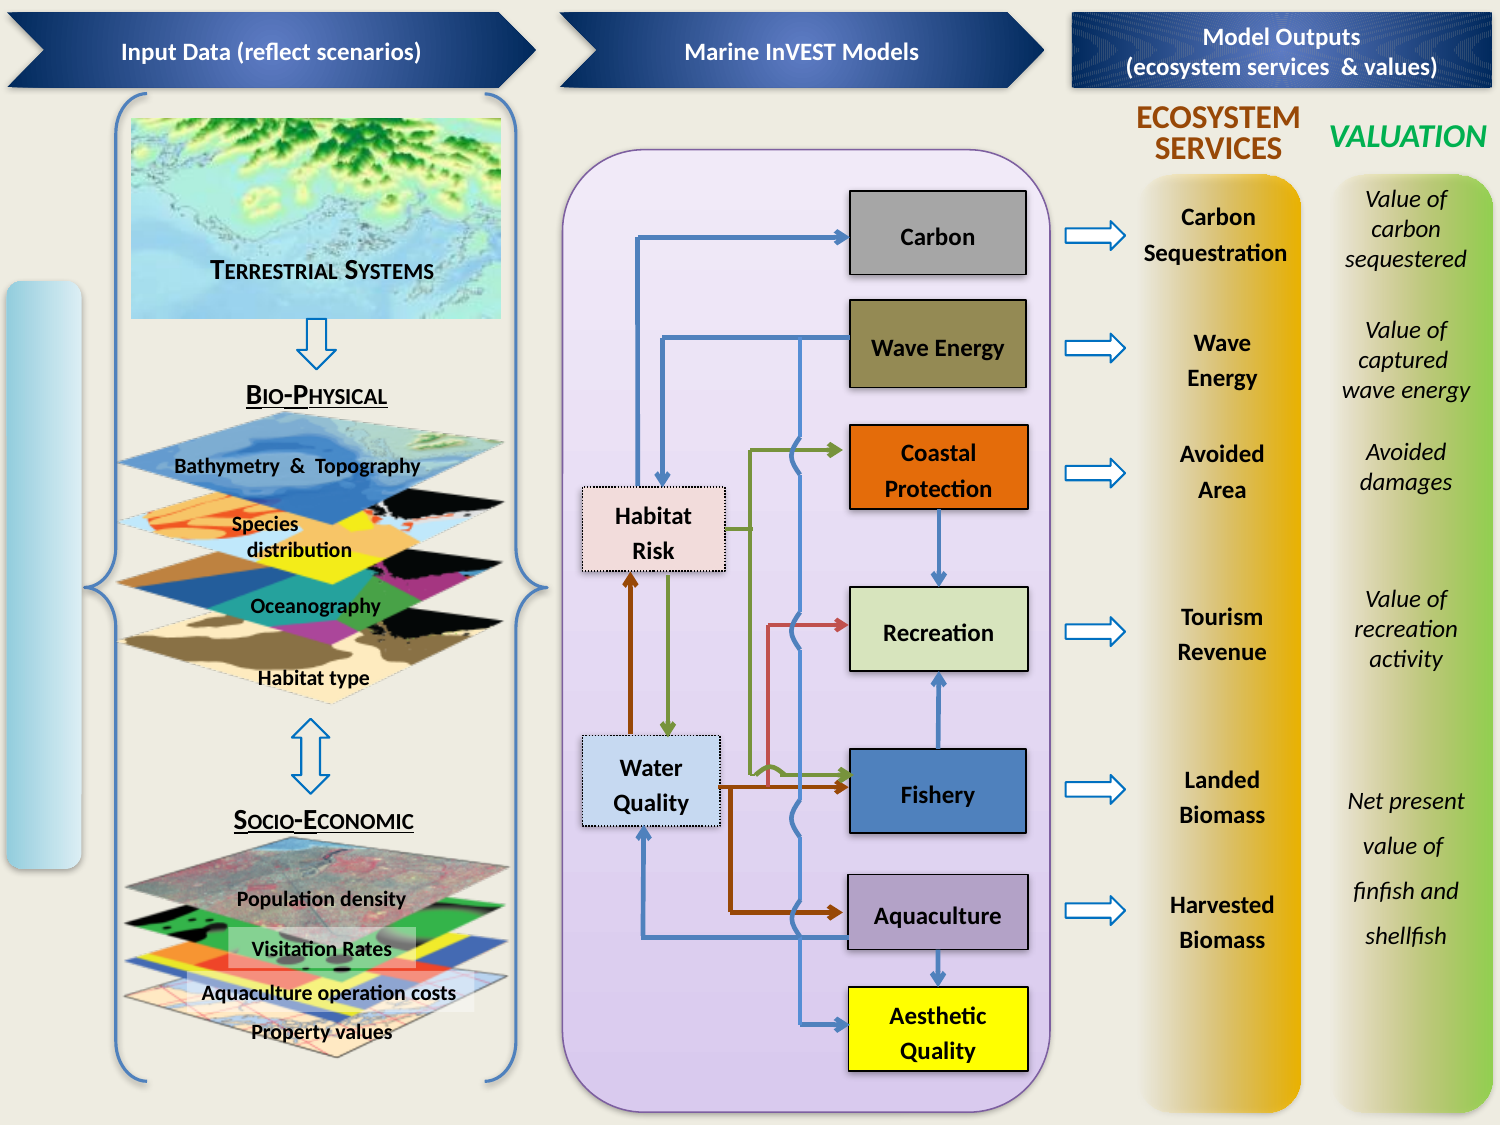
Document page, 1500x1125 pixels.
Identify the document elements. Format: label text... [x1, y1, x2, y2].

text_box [1065, 220, 1126, 926]
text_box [562, 149, 1051, 1113]
text_box Model Outputs (ecosystem services & values) [1071, 12, 1492, 88]
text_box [791, 336, 851, 1025]
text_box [724, 497, 786, 776]
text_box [640, 824, 786, 938]
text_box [1107, 96, 1330, 1113]
text_box Input Data (reflect scenarios) [7, 12, 537, 88]
text_box Marine InVEST Models [559, 12, 1045, 88]
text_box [637, 236, 851, 487]
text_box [6, 93, 548, 1082]
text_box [1301, 106, 1500, 1113]
